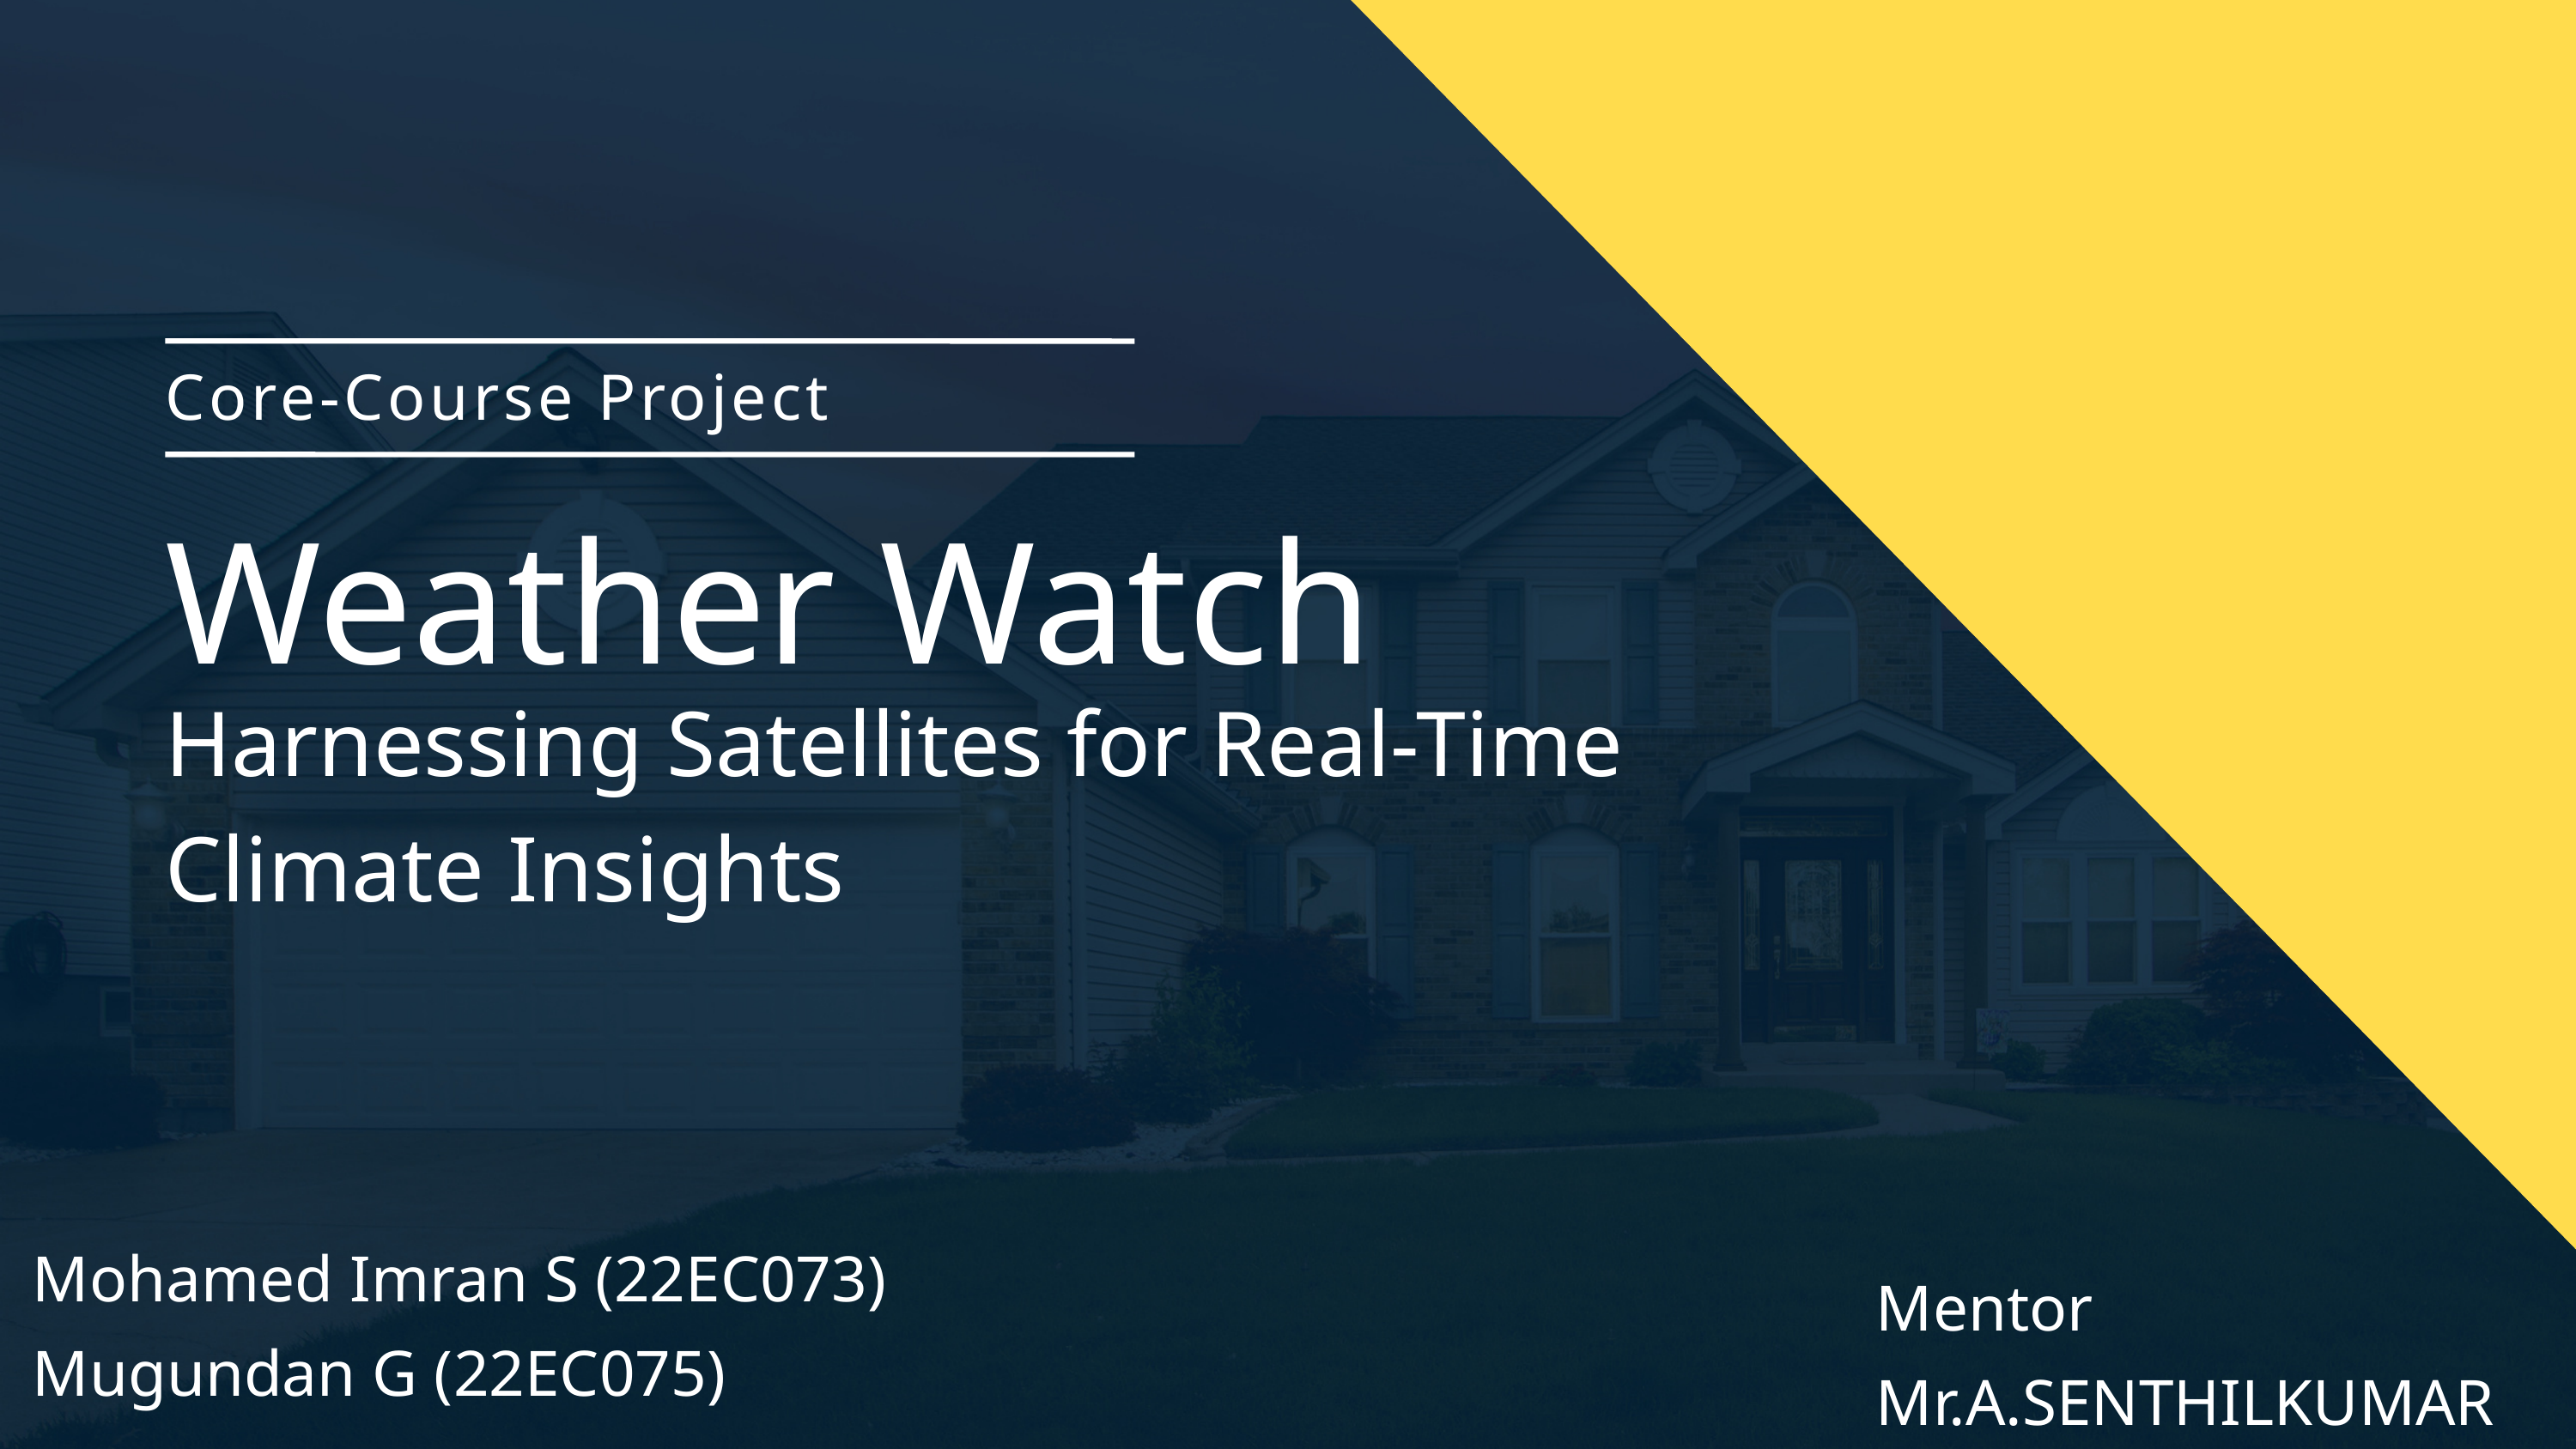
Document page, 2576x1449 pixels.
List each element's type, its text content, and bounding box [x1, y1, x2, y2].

text_box Weather Watch [165, 462, 1345, 669]
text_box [1350, 0, 2576, 1250]
text_box Core-Course Project [165, 344, 1135, 433]
text_box Mentor Mr.A.SENTHILKUMAR [1876, 1258, 2576, 1439]
text_box [0, 0, 2576, 1449]
text_box Harnessing Satellites for Real-Time Climate Insights [165, 669, 1345, 919]
text_box Mohamed Imran S (22EC073) Mugundan G (22EC075) [32, 1219, 1688, 1410]
